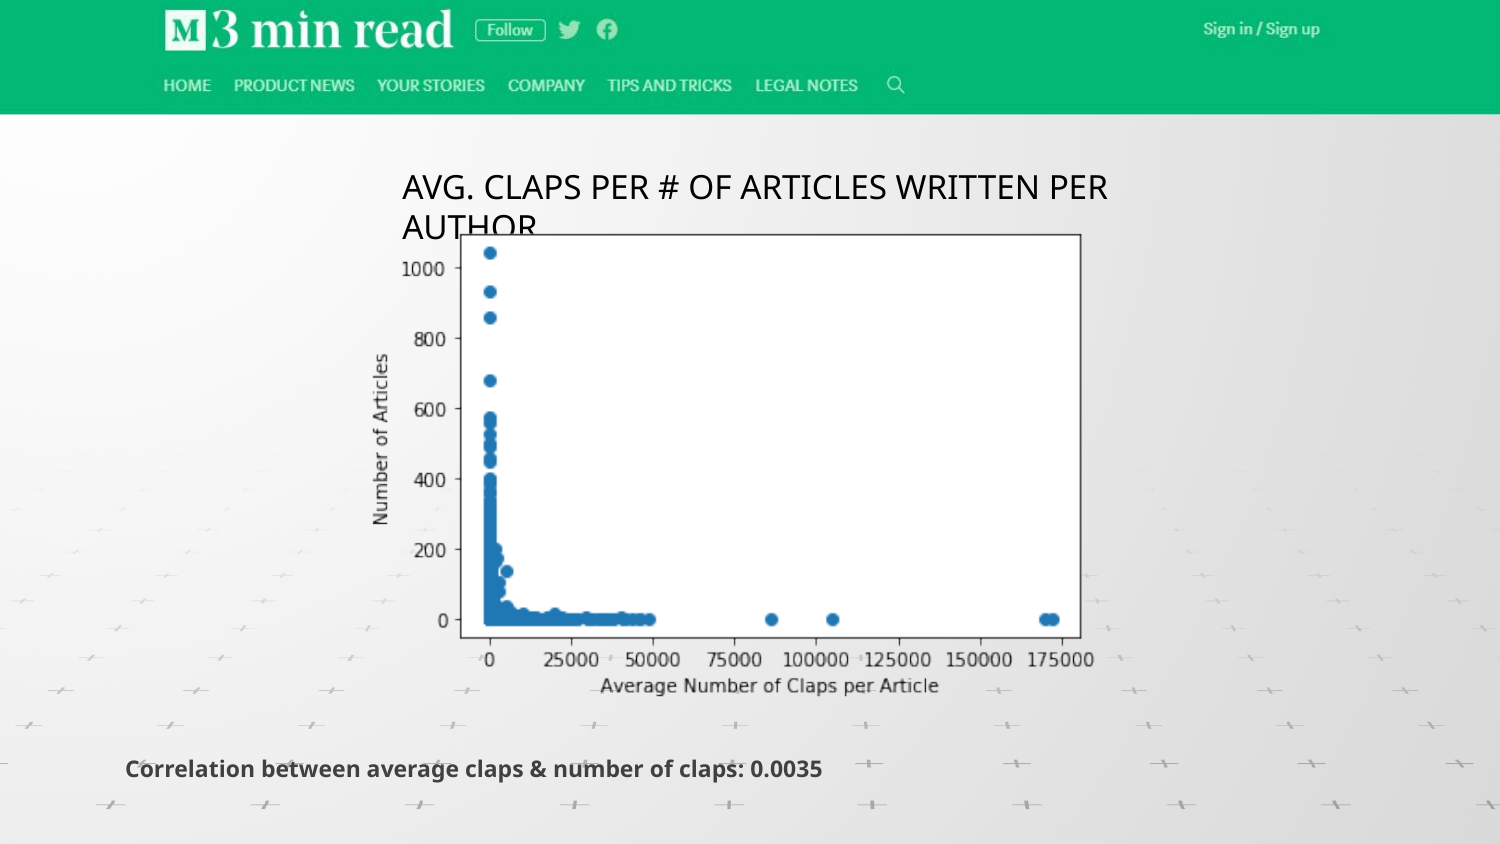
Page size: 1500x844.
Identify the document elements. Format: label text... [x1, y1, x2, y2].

picture [362, 223, 1110, 708]
text_box Correlation between average claps & number of claps: 0.0035 [125, 740, 872, 782]
picture [0, 0, 1500, 115]
text_box AVG. CLAPS PER # OF ARTICLES WRITTEN PER AUTHOR [387, 115, 1167, 254]
